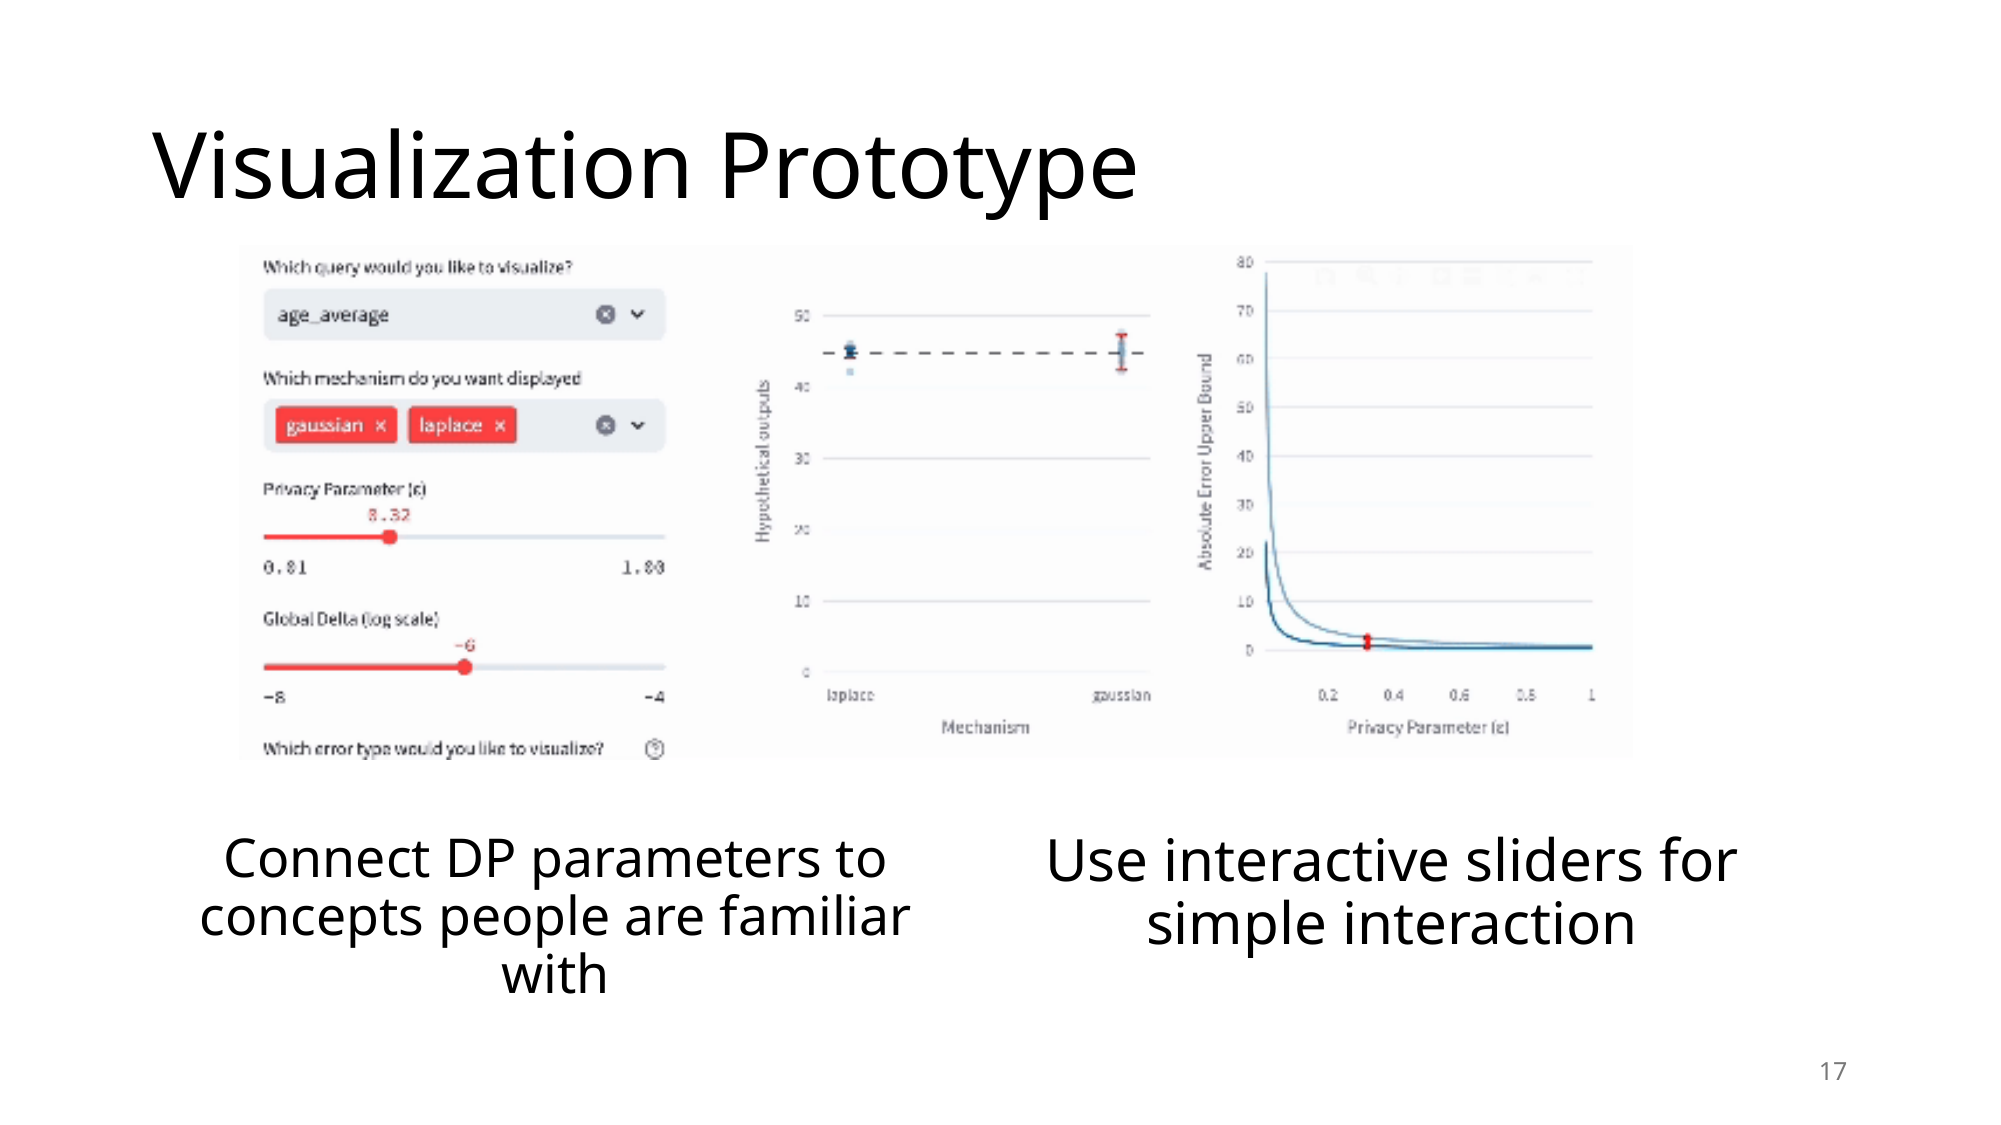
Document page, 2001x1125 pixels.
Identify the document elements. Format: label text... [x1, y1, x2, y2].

text_box Use interactive sliders for simple interaction [973, 823, 1811, 1014]
picture [239, 245, 1633, 761]
list Connect DP parameters to concepts people are familiar with [137, 823, 973, 1014]
slide_number 17 [1412, 1042, 1863, 1103]
title Visualization Prototype [137, 59, 1863, 278]
